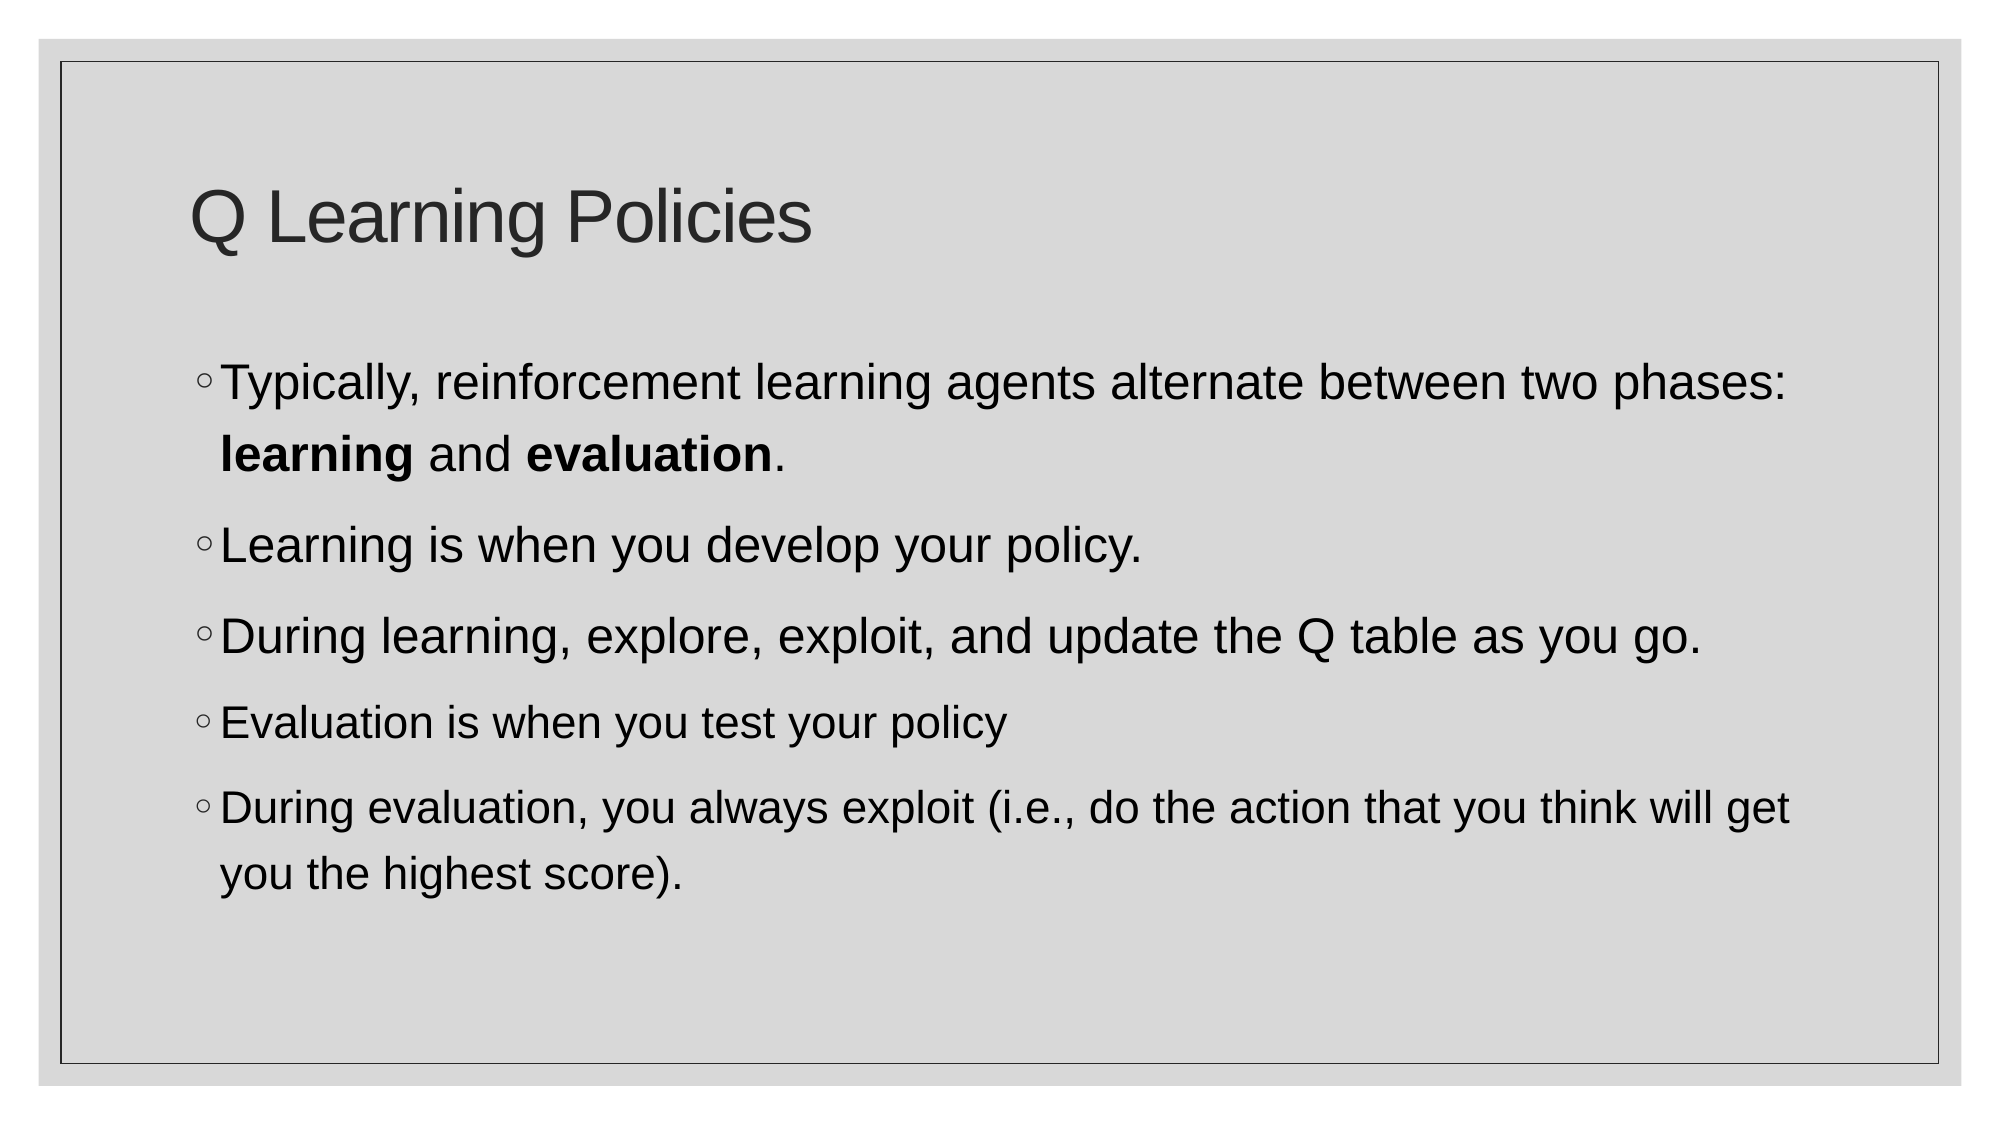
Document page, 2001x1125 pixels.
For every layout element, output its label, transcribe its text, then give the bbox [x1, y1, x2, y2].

list Typically, reinforcement learning agents alternate between two phases: learning and evaluation. Learning is when you develop your policy. During learning, explore, exploit, and update the Q table as you go. Evaluation is when you test your policy During evaluation, you always exploit (i.e., do the action that you think will get you the highest score). [174, 330, 1825, 962]
title Q Learning Policies [174, 105, 1825, 330]
